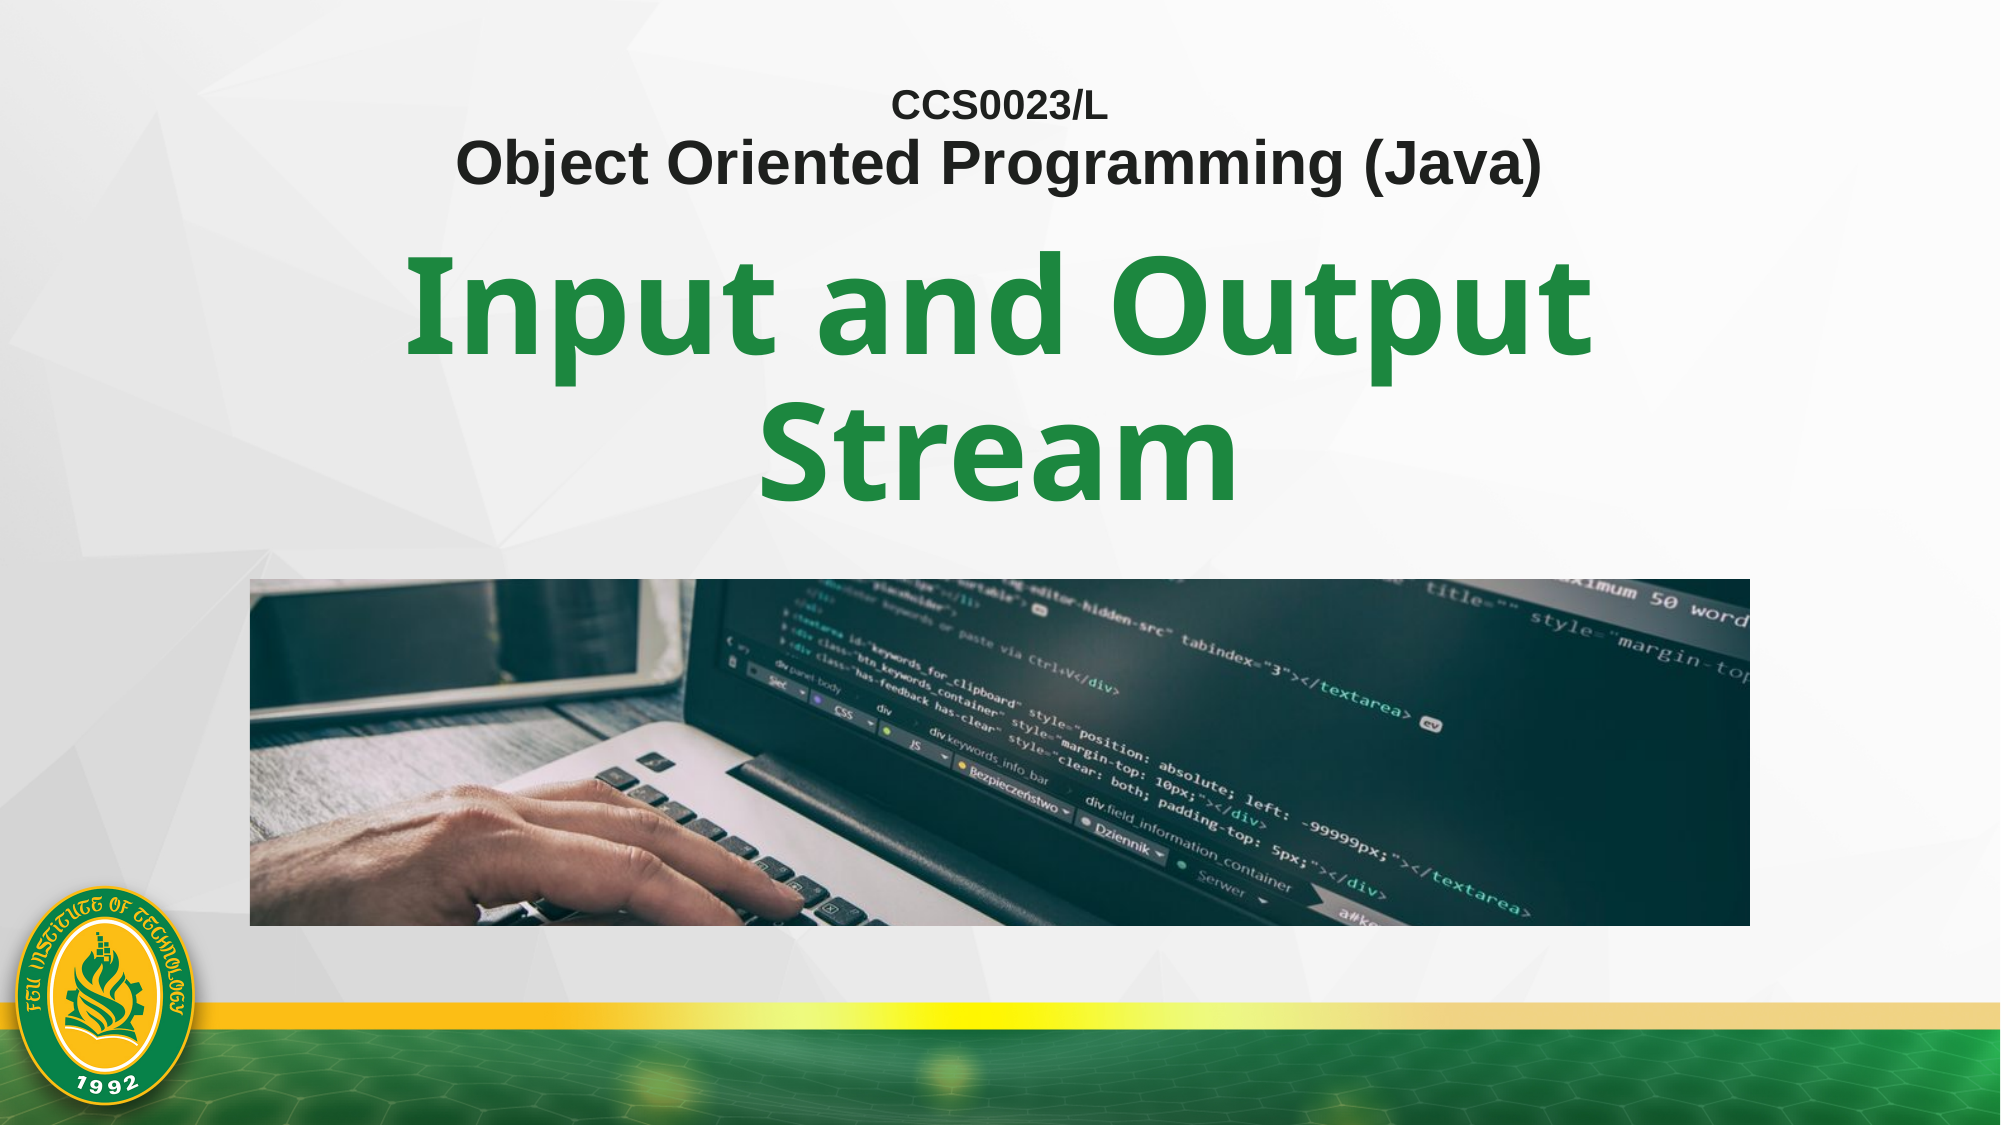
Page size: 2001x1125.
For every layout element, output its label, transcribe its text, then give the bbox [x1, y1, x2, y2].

title Input and Output Stream [249, 283, 1750, 545]
picture [0, 0, 2001, 1125]
list CCS0023/L [249, 70, 1750, 153]
subtitle Object Oriented Programming (Java) [249, 153, 1750, 283]
